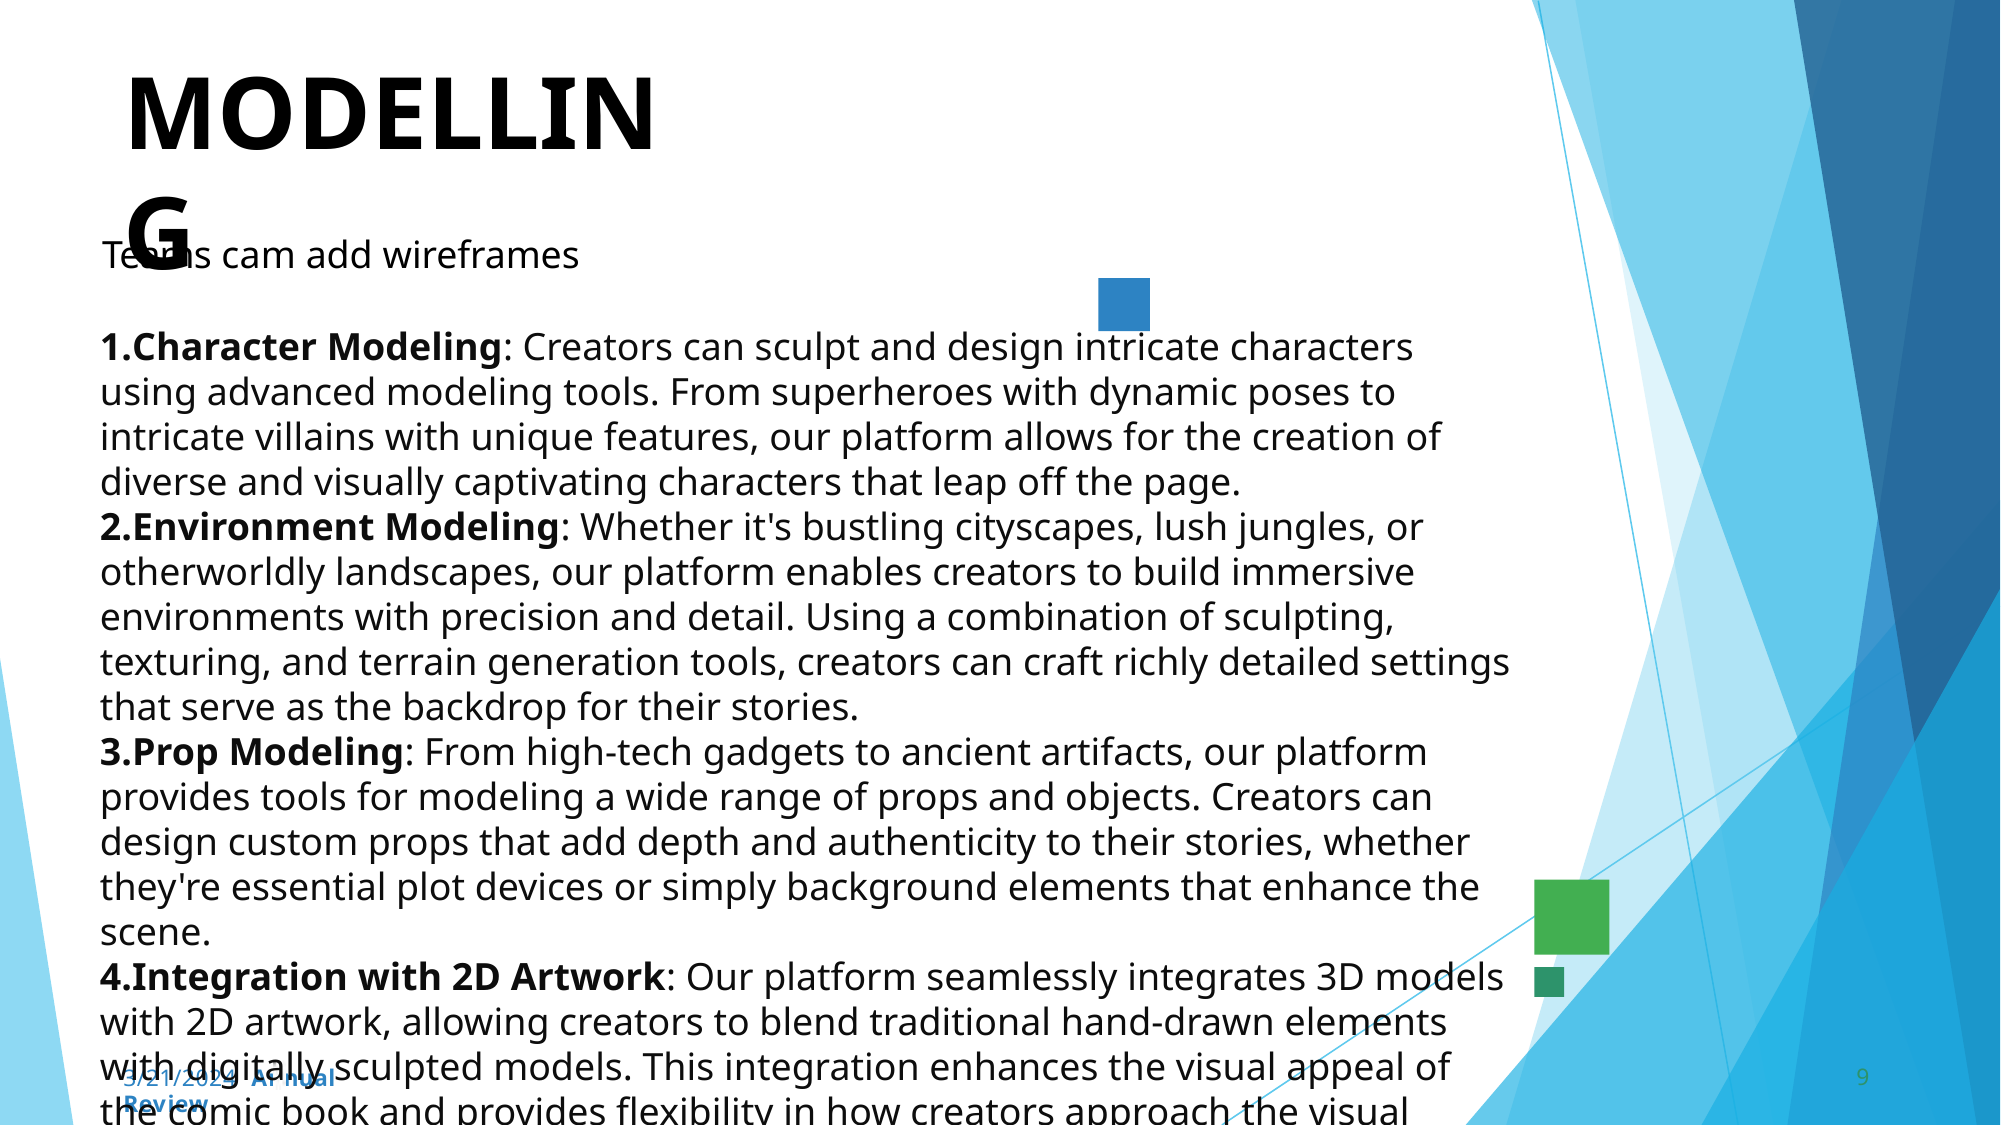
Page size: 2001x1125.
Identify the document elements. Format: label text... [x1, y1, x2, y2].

text_box [1534, 967, 1565, 997]
text_box [1534, 879, 1610, 955]
text_box Teams cam add wireframes Character Modeling: Creators can sculpt and design intricate characters using advanced modeling tools. From superheroes with dynamic poses to intricate villains with unique features, our platform allows for the creation of diverse and visually captivating characters that leap off the page. Environment Modeling: Whether it's bustling cityscapes, lush jungles, or otherworldly landscapes, our platform enables creators to build immersive environments with precision and detail. Using a combination of sculpting, texturing, and terrain generation tools, creators can craft richly detailed settings that serve as the backdrop for their stories. Prop Modeling: From high-tech gadgets to ancient artifacts, our platform provides tools for modeling a wide range of props and objects. Creators can design custom props that add depth and authenticity to their stories, whether they're essential plot devices or simply background elements that enhance the scene. Integration with 2D Artwork: Our platform seamlessly integrates 3D models with 2D artwork, allowing creators to blend traditional hand-drawn elements with digitally sculpted models. This integration enhances the visual appeal of the comic book and provides flexibility in how creators approach the visual storytelling process. [99, 228, 1513, 1125]
text_box 9 [1849, 1061, 1888, 1095]
picture [273, 1060, 287, 1091]
text_box MODELLING [121, 47, 664, 290]
